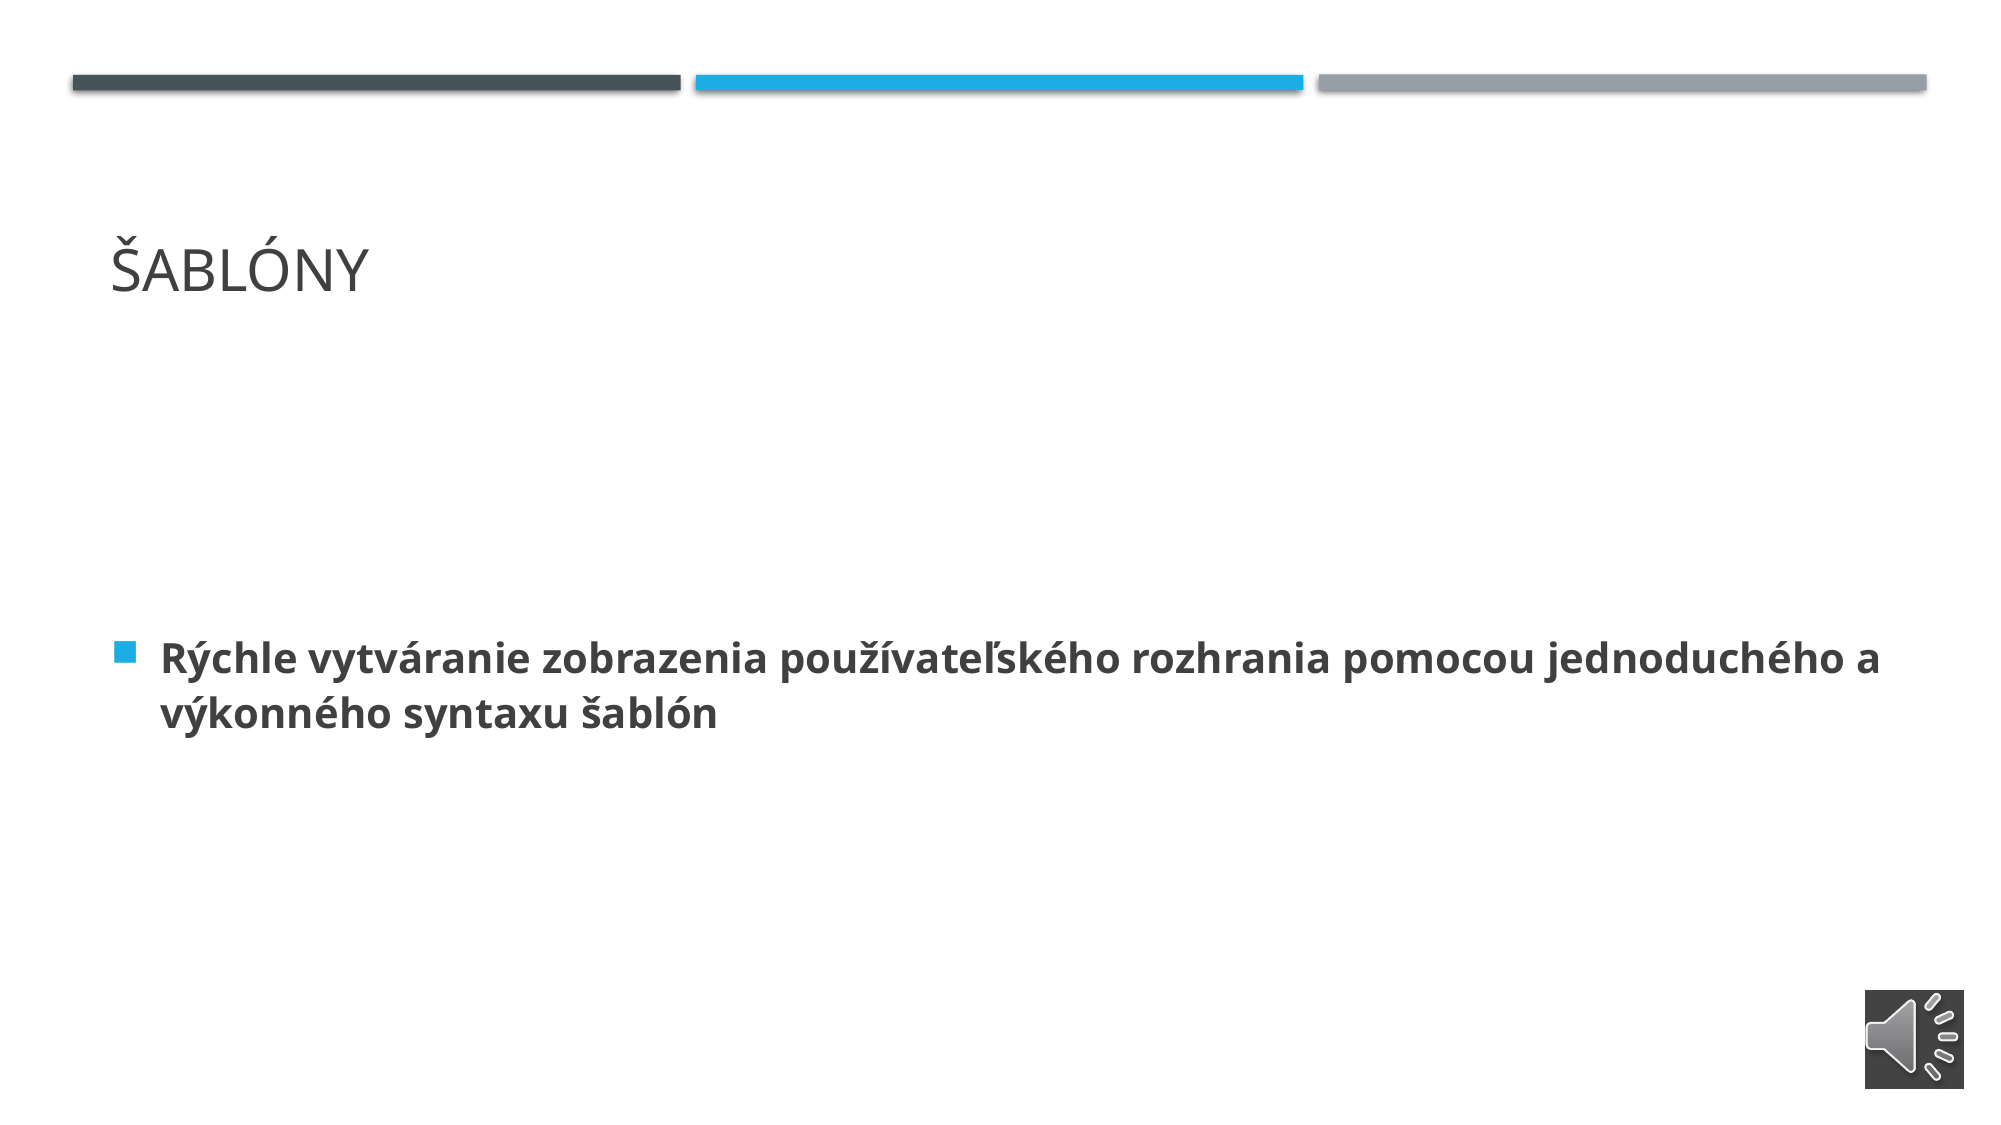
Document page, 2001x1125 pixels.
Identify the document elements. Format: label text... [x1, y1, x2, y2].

title Šablóny [95, 115, 1905, 311]
picture [1864, 989, 1966, 1091]
list Rýchle vytváranie zobrazenia používateľského rozhrania pomocou jednoduchého a výkonného syntaxu šablón [95, 383, 1905, 981]
